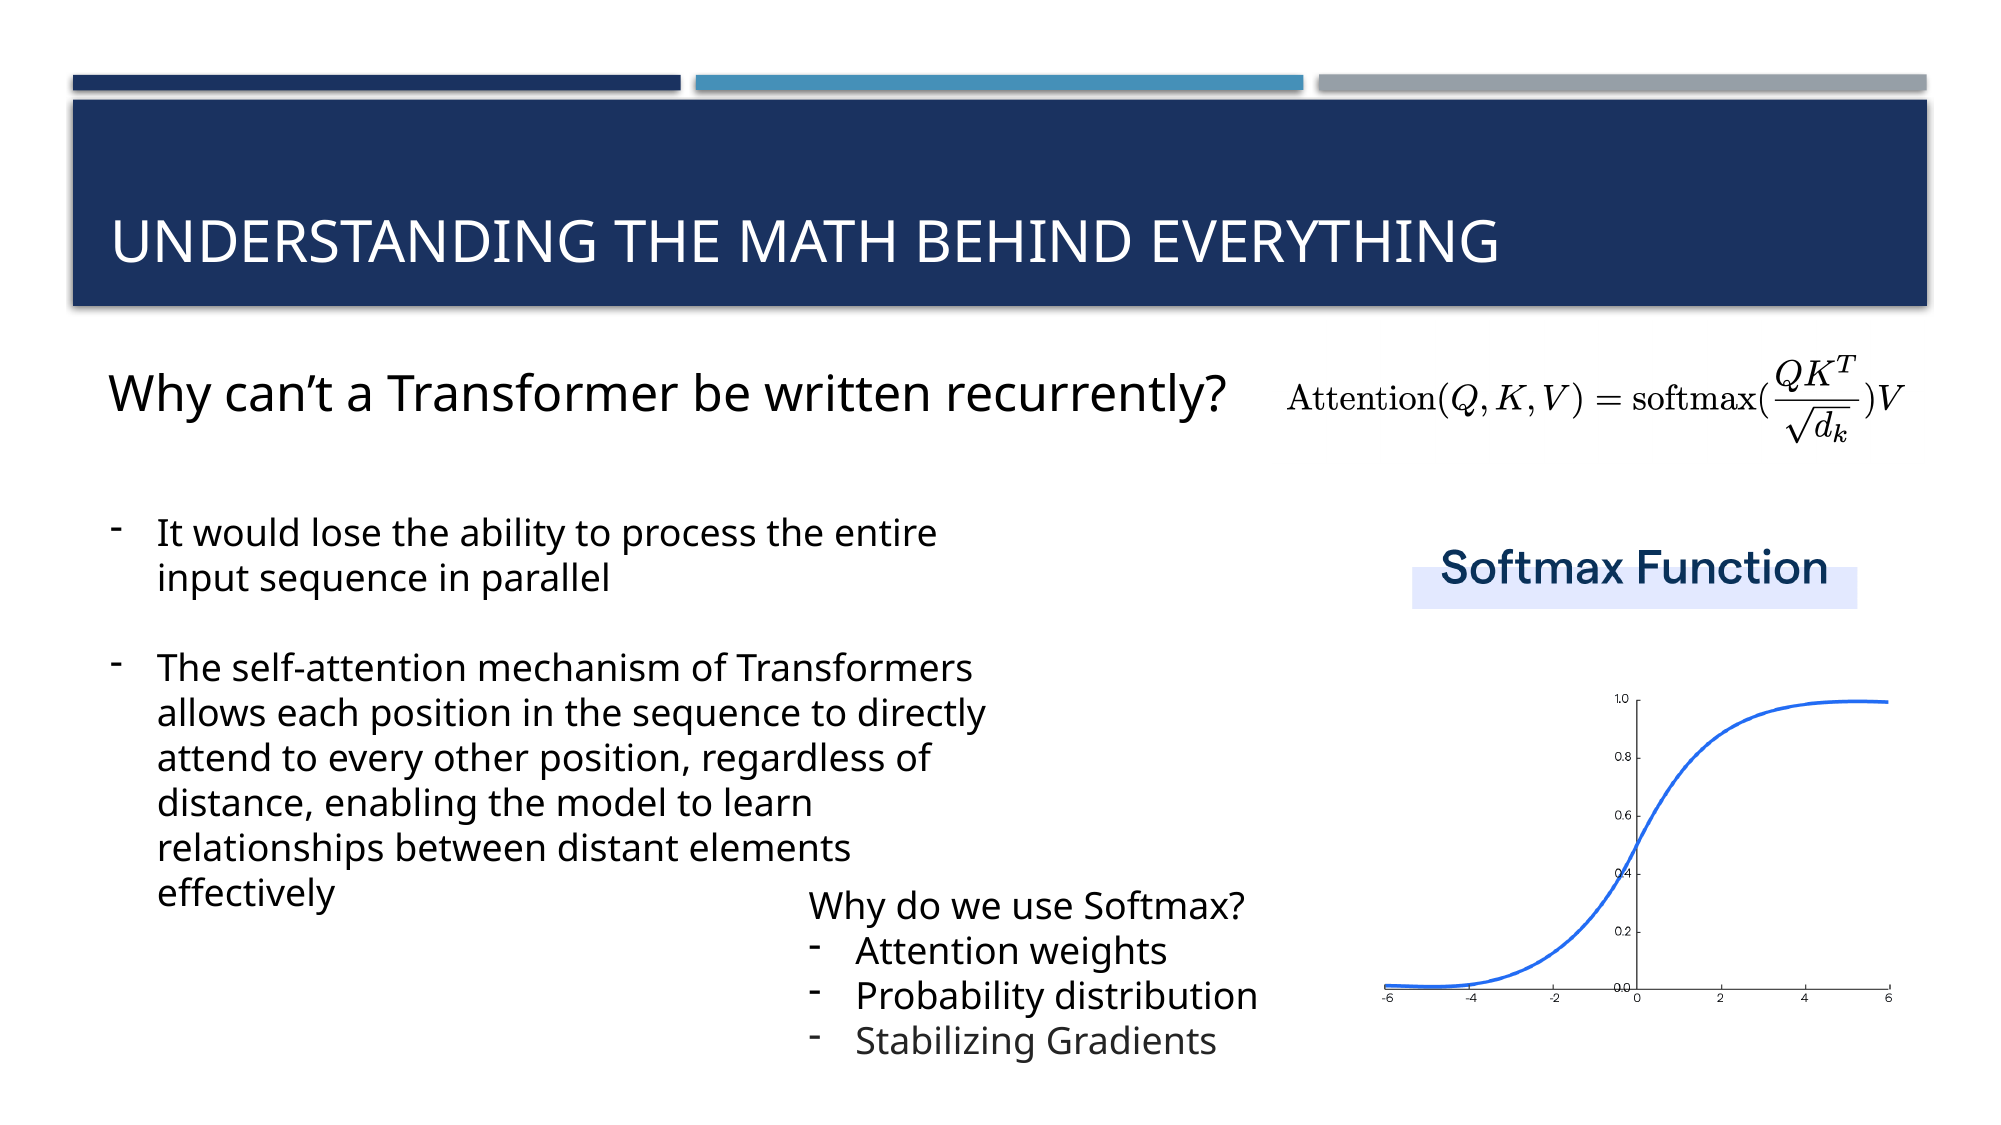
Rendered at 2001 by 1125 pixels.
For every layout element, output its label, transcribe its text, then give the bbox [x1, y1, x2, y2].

text_box Why can’t a Transformer be written recurrently? [93, 354, 1266, 429]
text_box It would lose the ability to process the entire input sequence in parallel The self-attention mechanism of Transformers allows each position in the sequence to directly attend to every other position, regardless of distance, enabling the model to learn relationships between distant elements effectively [95, 501, 1034, 922]
picture [1271, 319, 1925, 465]
text_box Why do we use Softmax? Attention weights Probability distribution Stabilizing Gradients [793, 874, 1275, 1070]
title Understanding the math behind everything [95, 119, 1905, 282]
picture [1343, 501, 1925, 1083]
